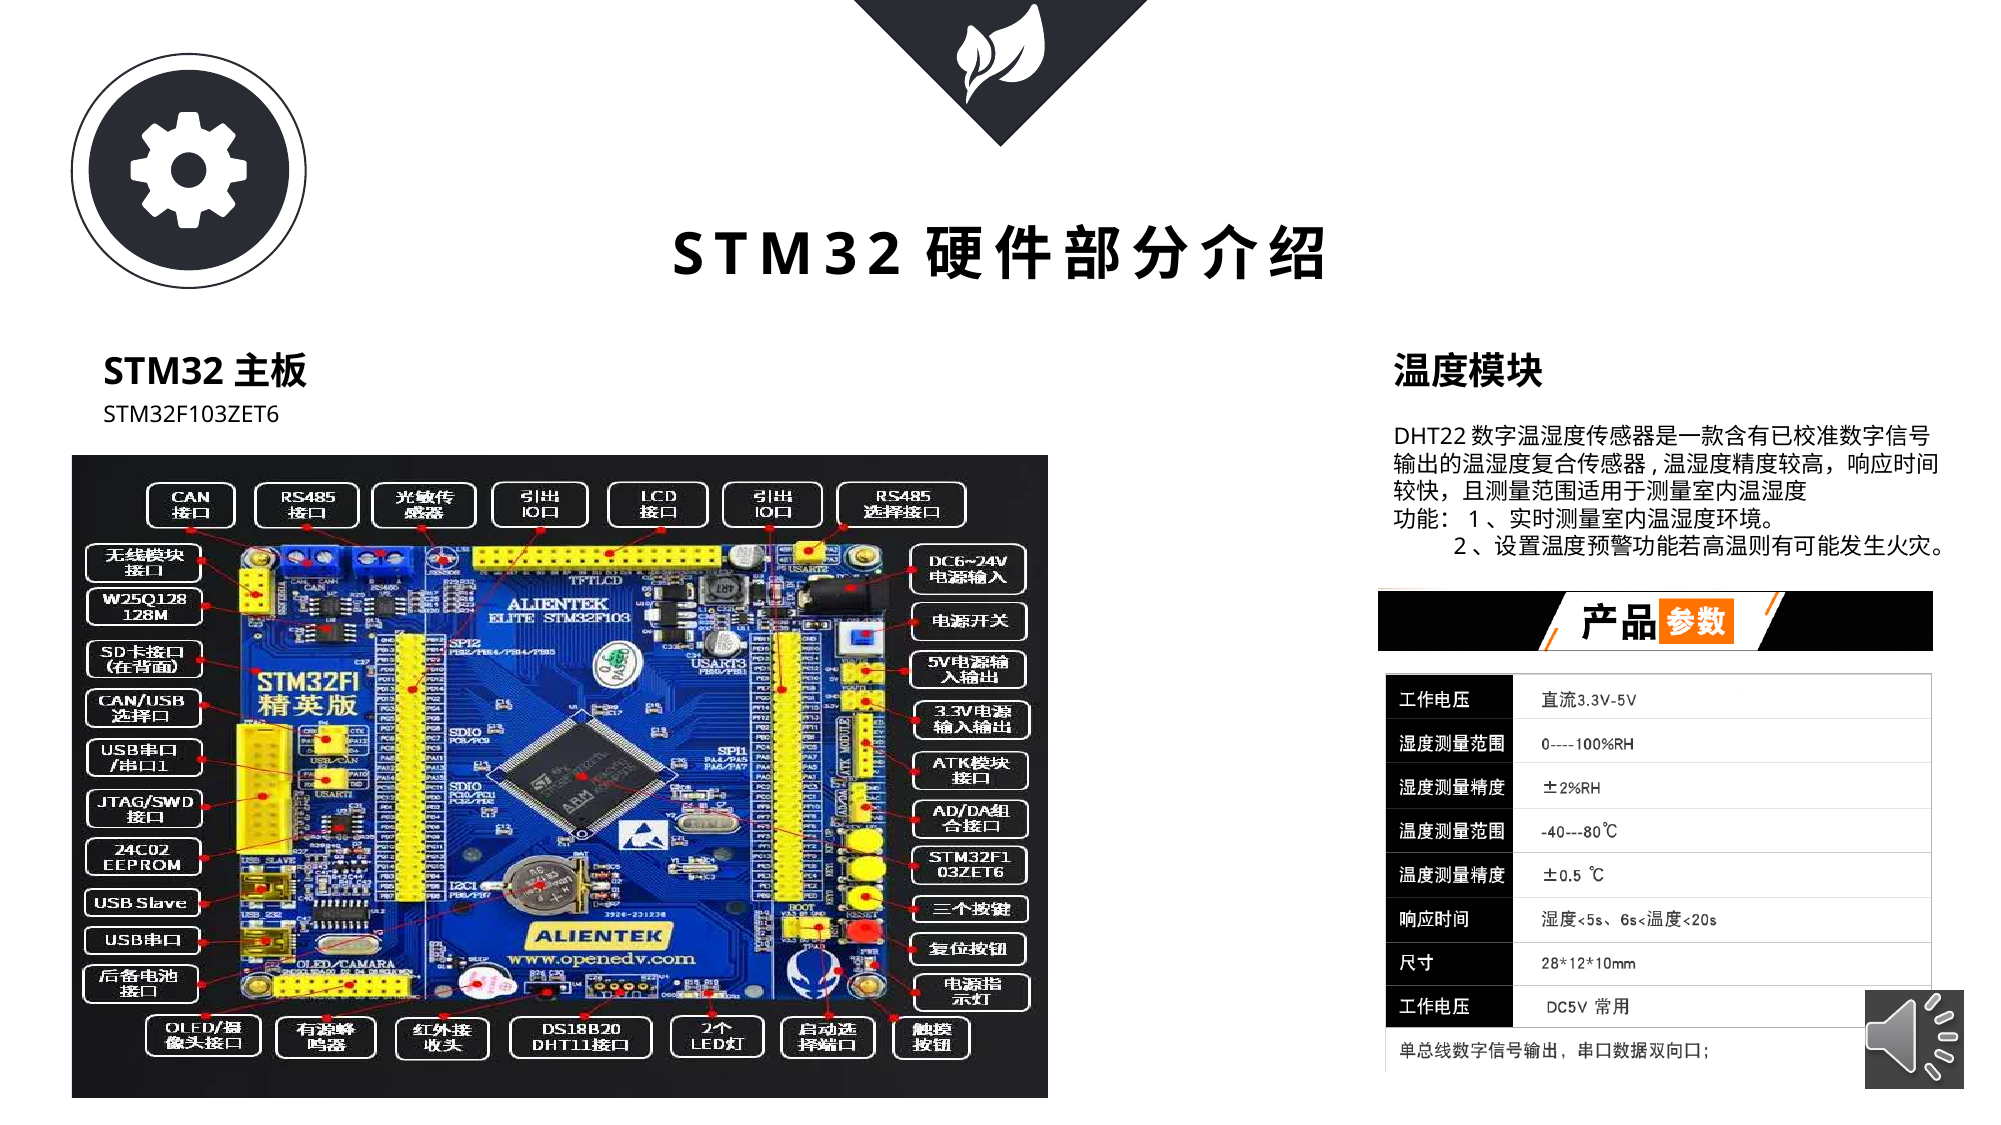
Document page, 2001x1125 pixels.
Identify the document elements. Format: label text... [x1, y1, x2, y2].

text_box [855, 0, 1146, 146]
text_box STM32F103ZET6 [88, 386, 398, 455]
text_box STM32硬件部分介绍 [1082, 208, 1411, 294]
text_box DHT22数字温湿度传感器是一款含有已校准数字信号输出的温湿度复合传感器,温湿度精度较高，响应时间较快，且测量范围适用于测量室内温湿度 功能：1、实时测量室内温湿度环境。 2、设置温度预警功能若高温则有可能发生火灾。 [1378, 369, 1964, 657]
picture [1378, 588, 1965, 1090]
picture [71, 455, 1048, 1098]
text_box 温度模块 [1378, 339, 1567, 369]
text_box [0, 53, 1082, 386]
